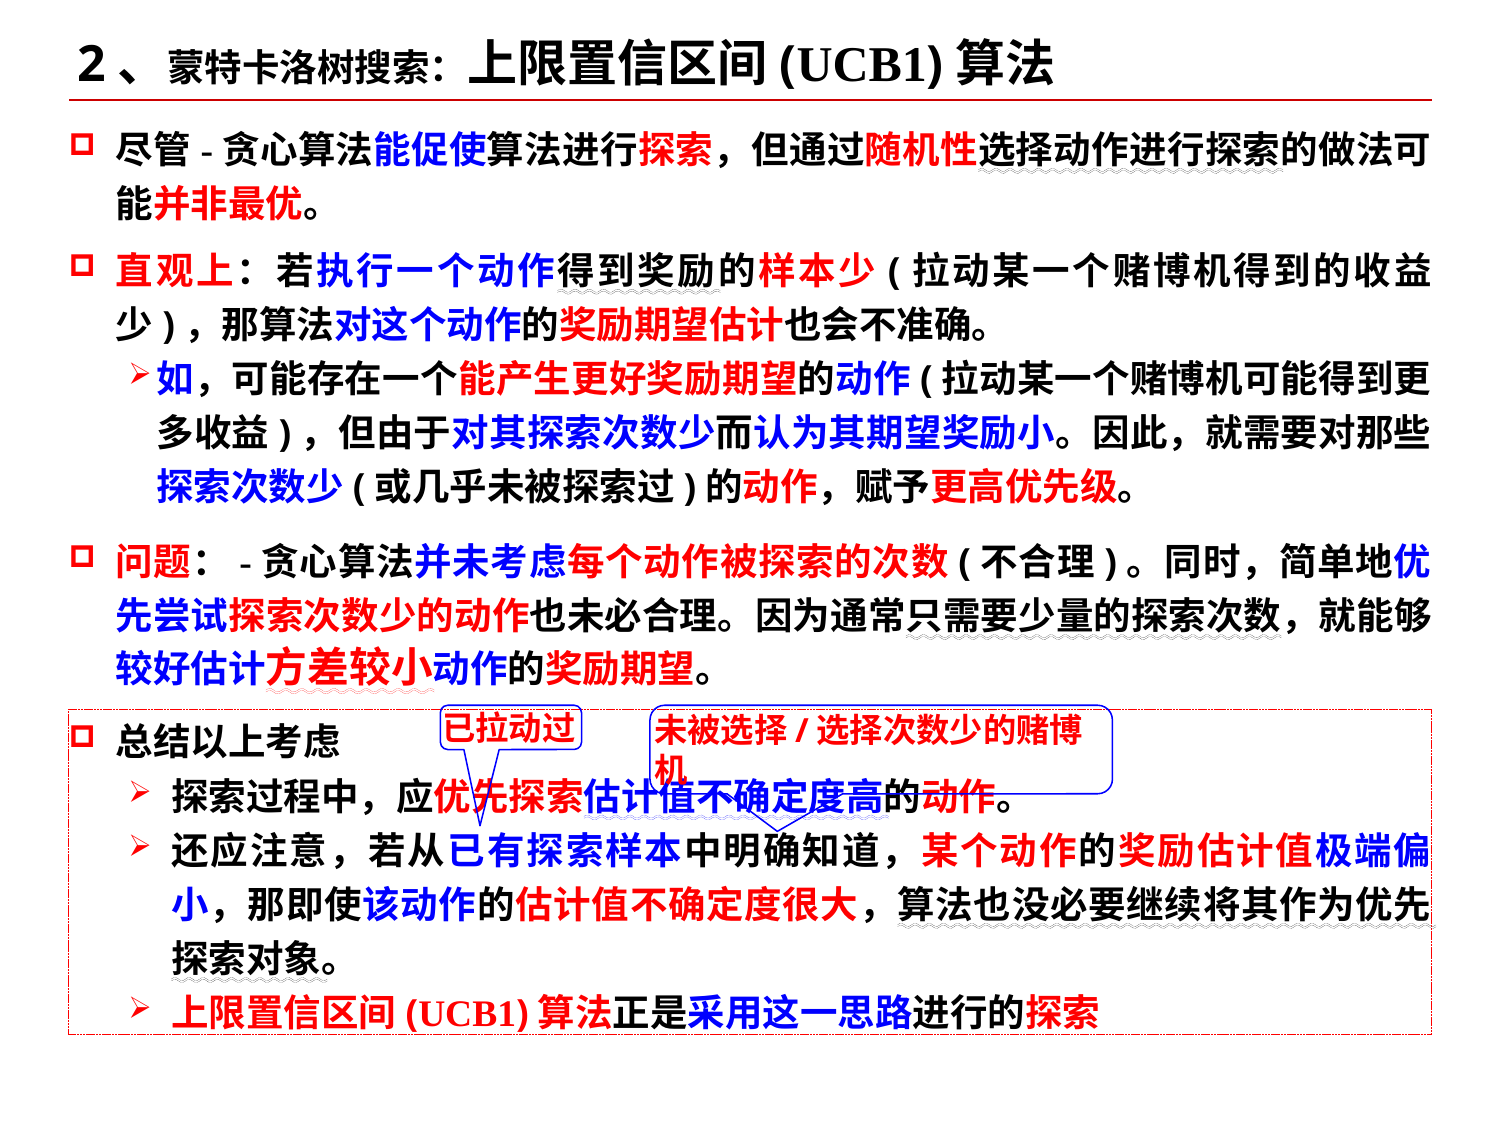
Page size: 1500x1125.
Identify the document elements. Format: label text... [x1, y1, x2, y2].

text_box [1163, 252, 1183, 278]
text_box [1013, 252, 1136, 278]
text_box 未被选择/选择次数少的赌博机 [649, 705, 1113, 832]
text_box [657, 252, 726, 278]
text_box [735, 262, 749, 278]
text_box [1005, 252, 1016, 256]
text_box 总结以上考虑 探索过程中，应优先探索估计值不确定度高的动作。 还应注意，若从已有探索样本中明确知道，某个动作的奖励估计值极端偏小，那即使该动作的估计值不确定度很大，算法也没必要继续将其作为优先探索对象。 上限置信区间(UCB1)算法正是采用这一思路进行的探索 [68, 709, 1432, 1035]
text_box [96, 252, 131, 278]
text_box [778, 252, 788, 259]
text_box [326, 252, 335, 270]
text_box [1336, 252, 1374, 278]
text_box [741, 252, 764, 278]
text_box [1205, 252, 1321, 278]
text_box [651, 252, 659, 259]
text_box [1324, 252, 1335, 263]
text_box [527, 252, 653, 278]
text_box [922, 252, 1008, 278]
text_box [768, 252, 781, 278]
text_box [729, 252, 740, 263]
text_box [326, 271, 333, 278]
text_box [651, 259, 667, 267]
text_box [1377, 252, 1414, 278]
text_box [1179, 252, 1200, 278]
text_box [1330, 262, 1344, 278]
text_box [1369, 269, 1377, 278]
text_box [338, 264, 343, 274]
text_box 2、蒙特卡洛树搜索：上限置信区间(UCB1)算法 [77, 31, 1063, 92]
text_box [1139, 252, 1158, 278]
text_box 已拉动过 [440, 705, 582, 826]
text_box [339, 252, 526, 278]
text_box [1376, 263, 1383, 273]
text_box [819, 252, 918, 278]
text_box [135, 252, 322, 278]
text_box [786, 252, 814, 278]
